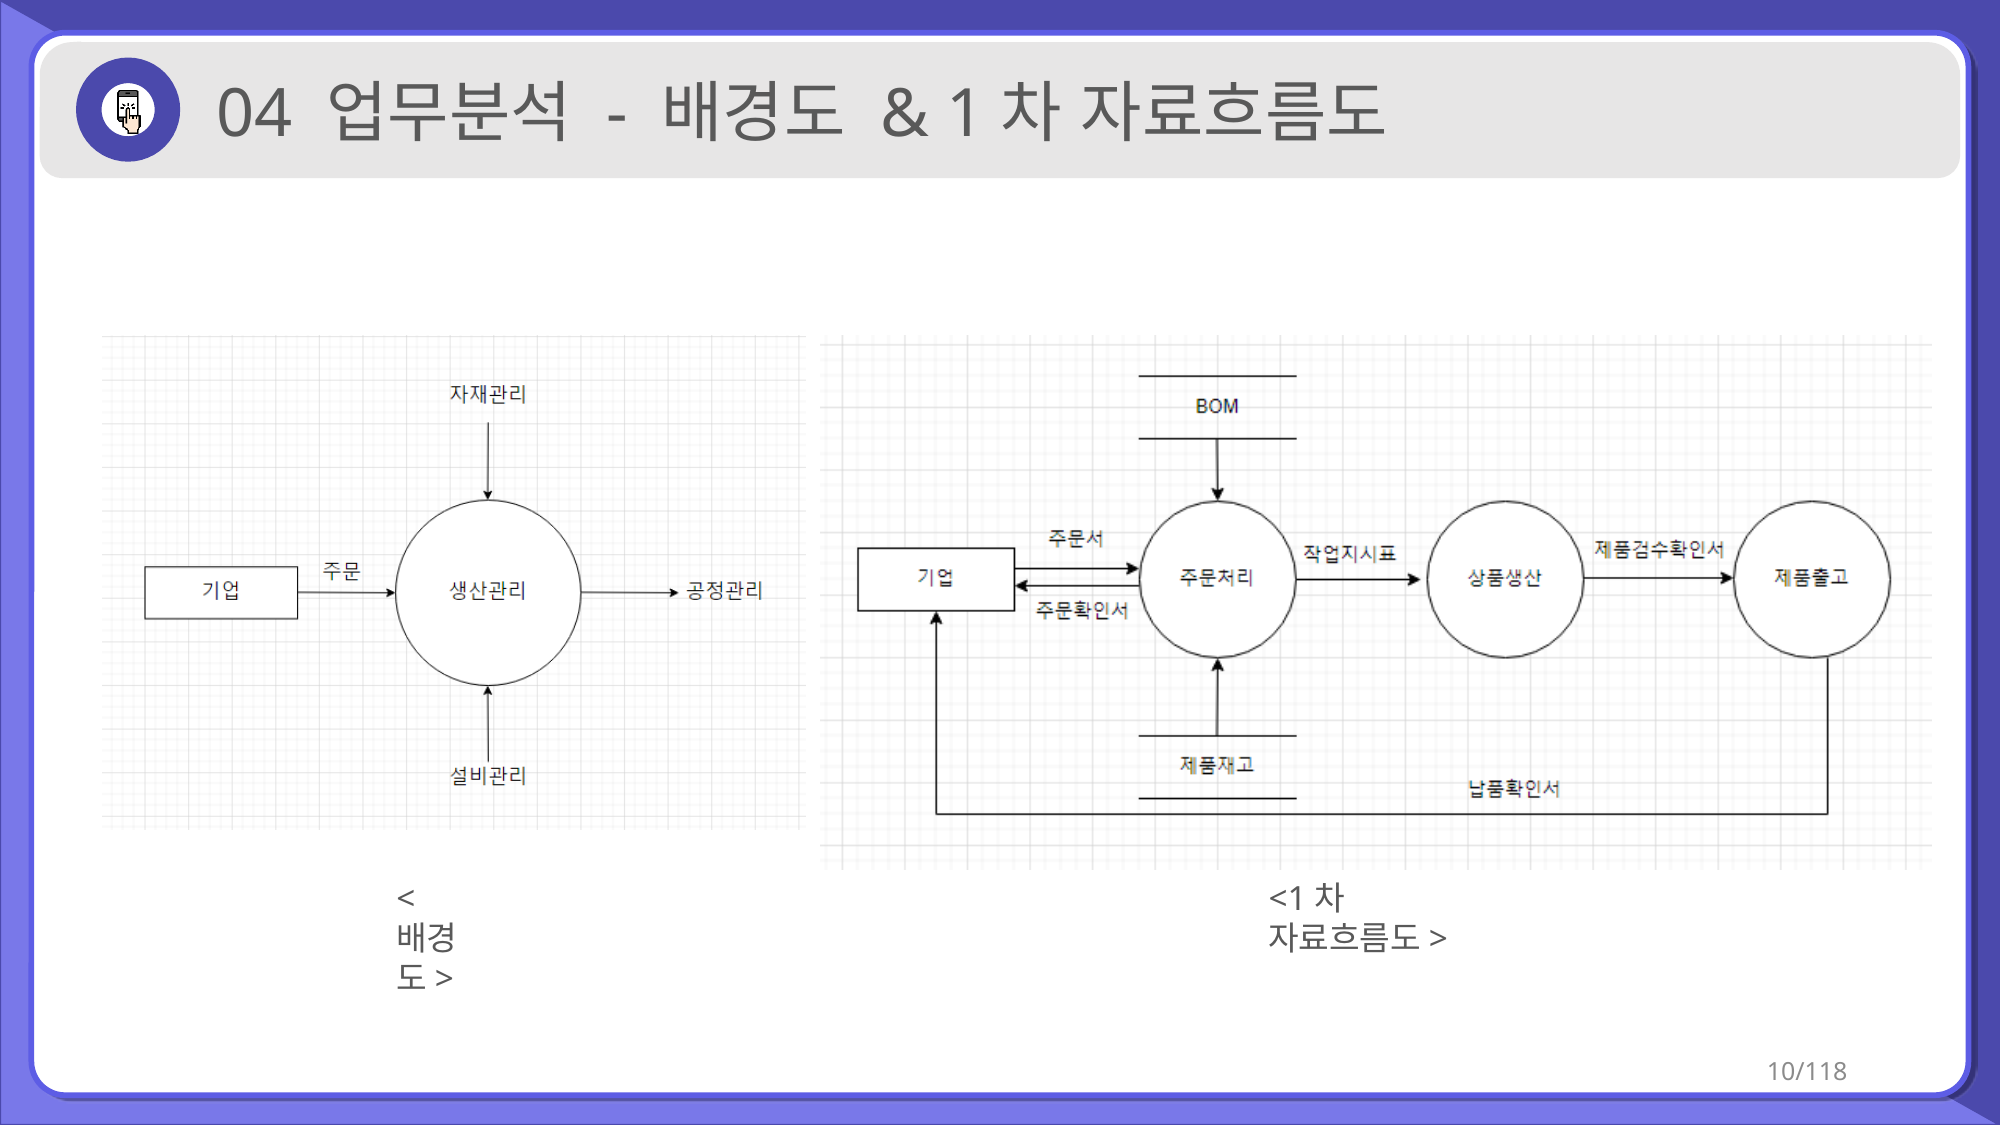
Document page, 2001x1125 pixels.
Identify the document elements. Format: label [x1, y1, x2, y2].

picture [102, 335, 806, 830]
picture [820, 335, 1932, 870]
text_box [0, 0, 2000, 1125]
picture [102, 88, 155, 135]
